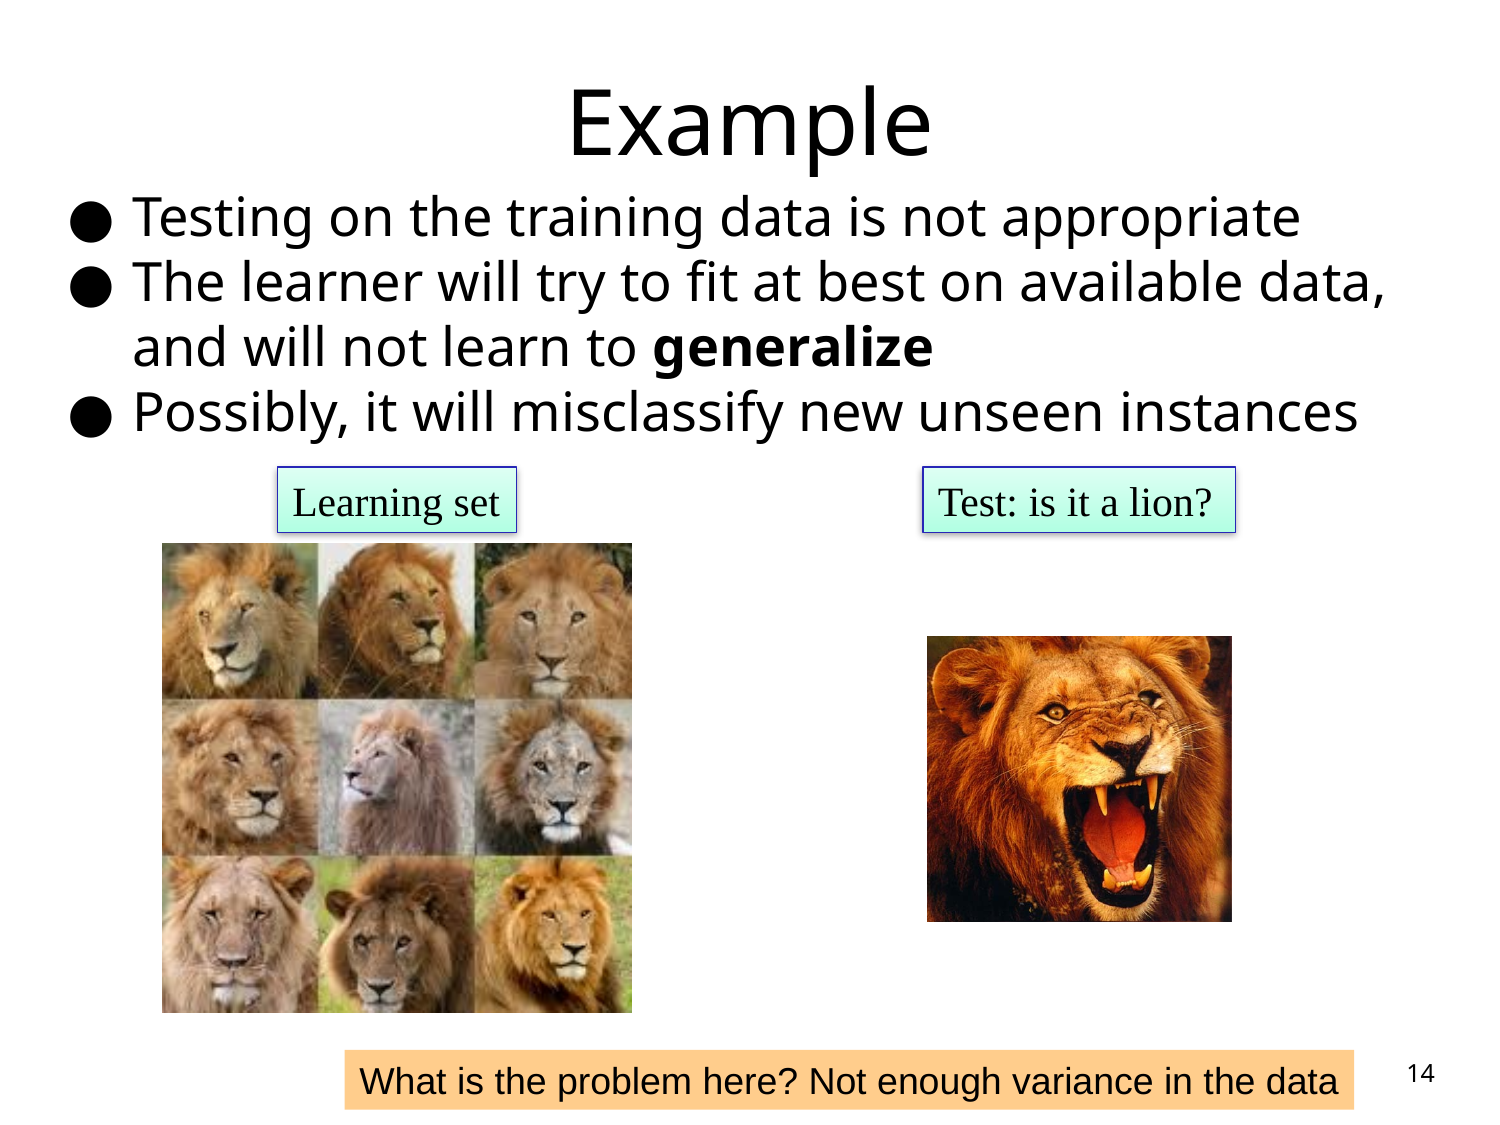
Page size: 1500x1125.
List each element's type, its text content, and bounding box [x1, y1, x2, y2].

slide_number 14 [1137, 1050, 1450, 1125]
text_box What is the problem here? Not enough variance in the data [344, 1049, 1355, 1110]
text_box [162, 466, 632, 1013]
title Example [112, 37, 1388, 175]
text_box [922, 466, 1236, 922]
text_box Testing on the training data is not appropriate The learner will try to fit at best on available data, and will not learn to generalize Possibly, it will misclassify new unseen instances [41, 175, 1458, 342]
